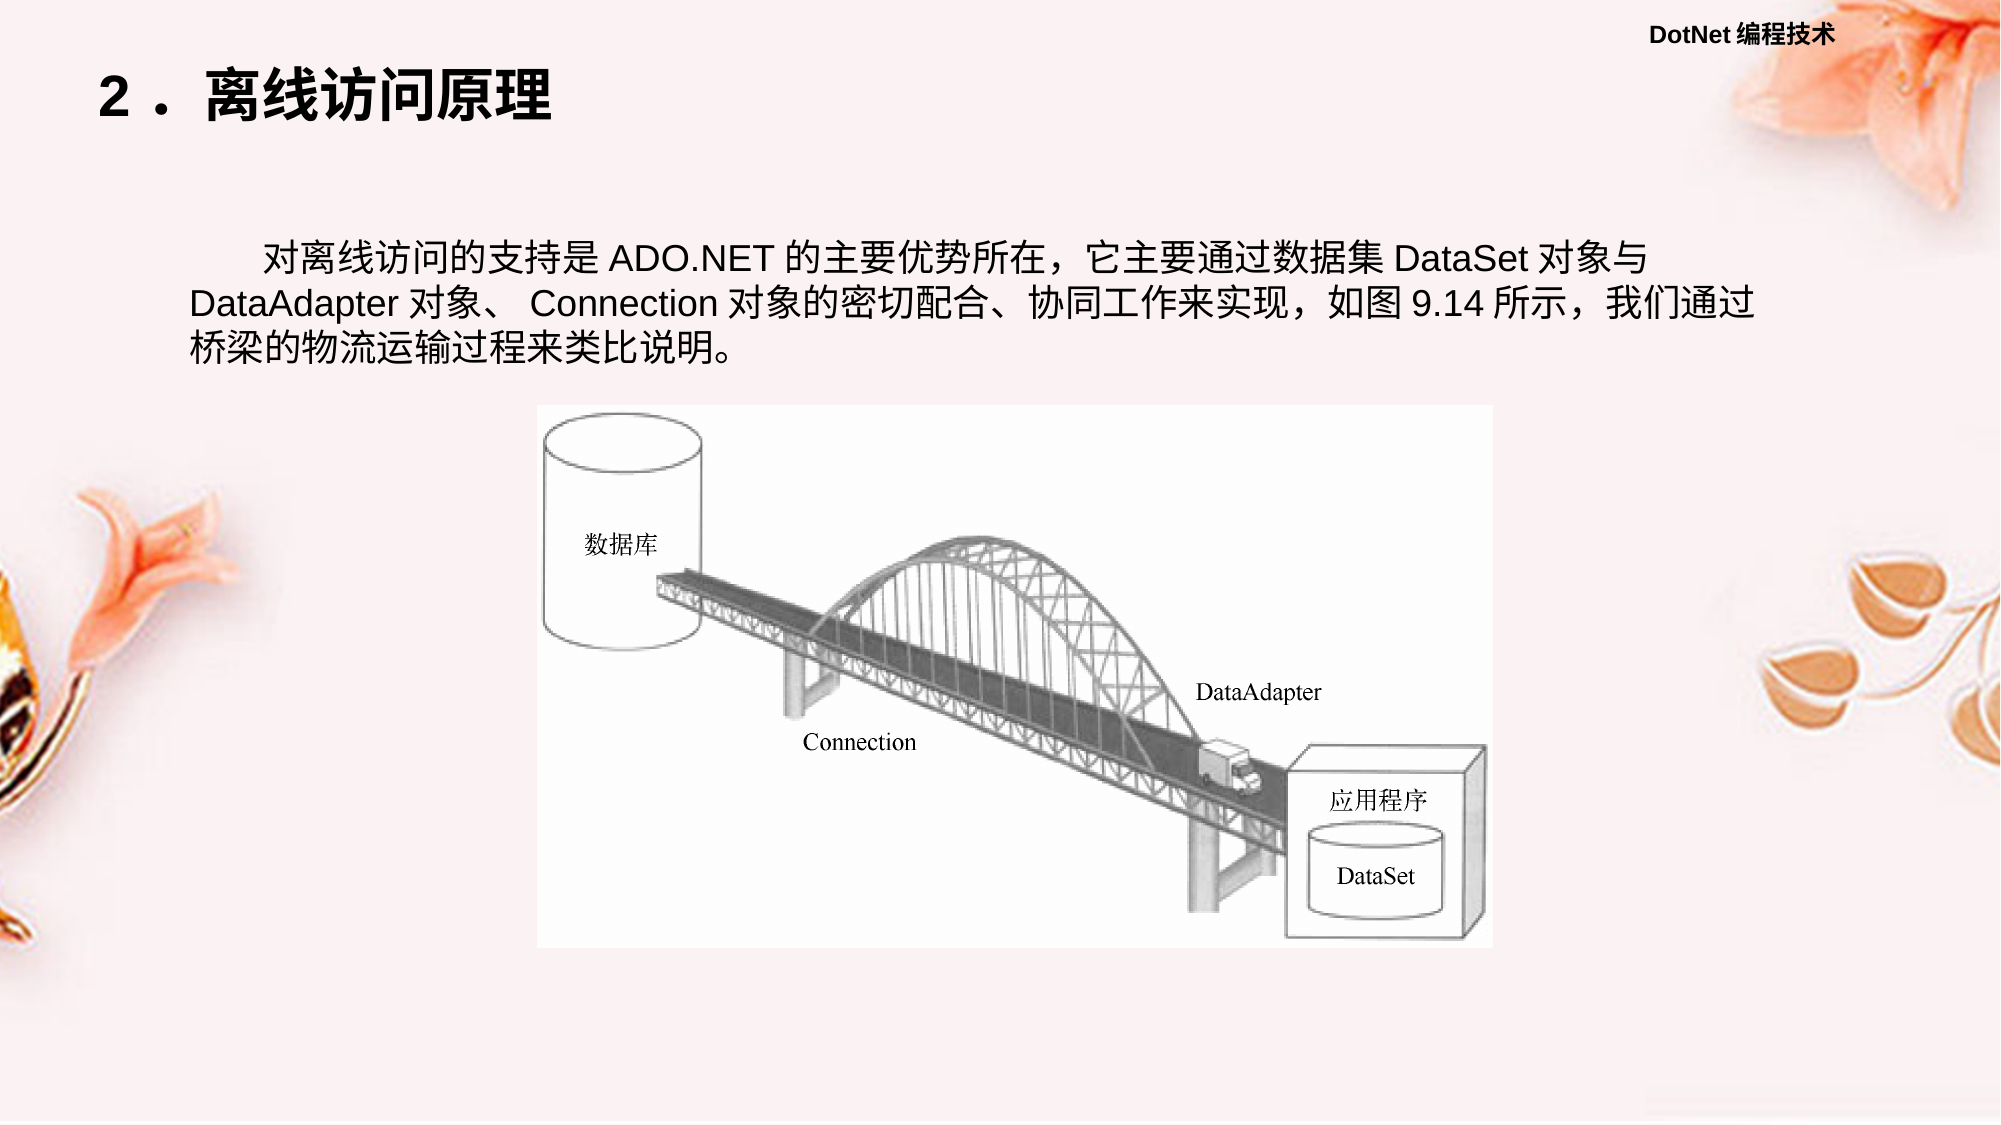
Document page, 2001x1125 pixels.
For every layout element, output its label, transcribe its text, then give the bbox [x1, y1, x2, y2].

picture [0, 0, 2001, 1125]
text_box 对离线访问的支持是ADO.NET的主要优势所在，它主要通过数据集DataSet对象与DataAdapter对象、Connection对象的密切配合、协同工作来实现，如图9.14所示，我们通过桥梁的物流运输过程来类比说明。 [174, 226, 1793, 377]
text_box 2．离线访问原理 [83, 58, 1132, 136]
